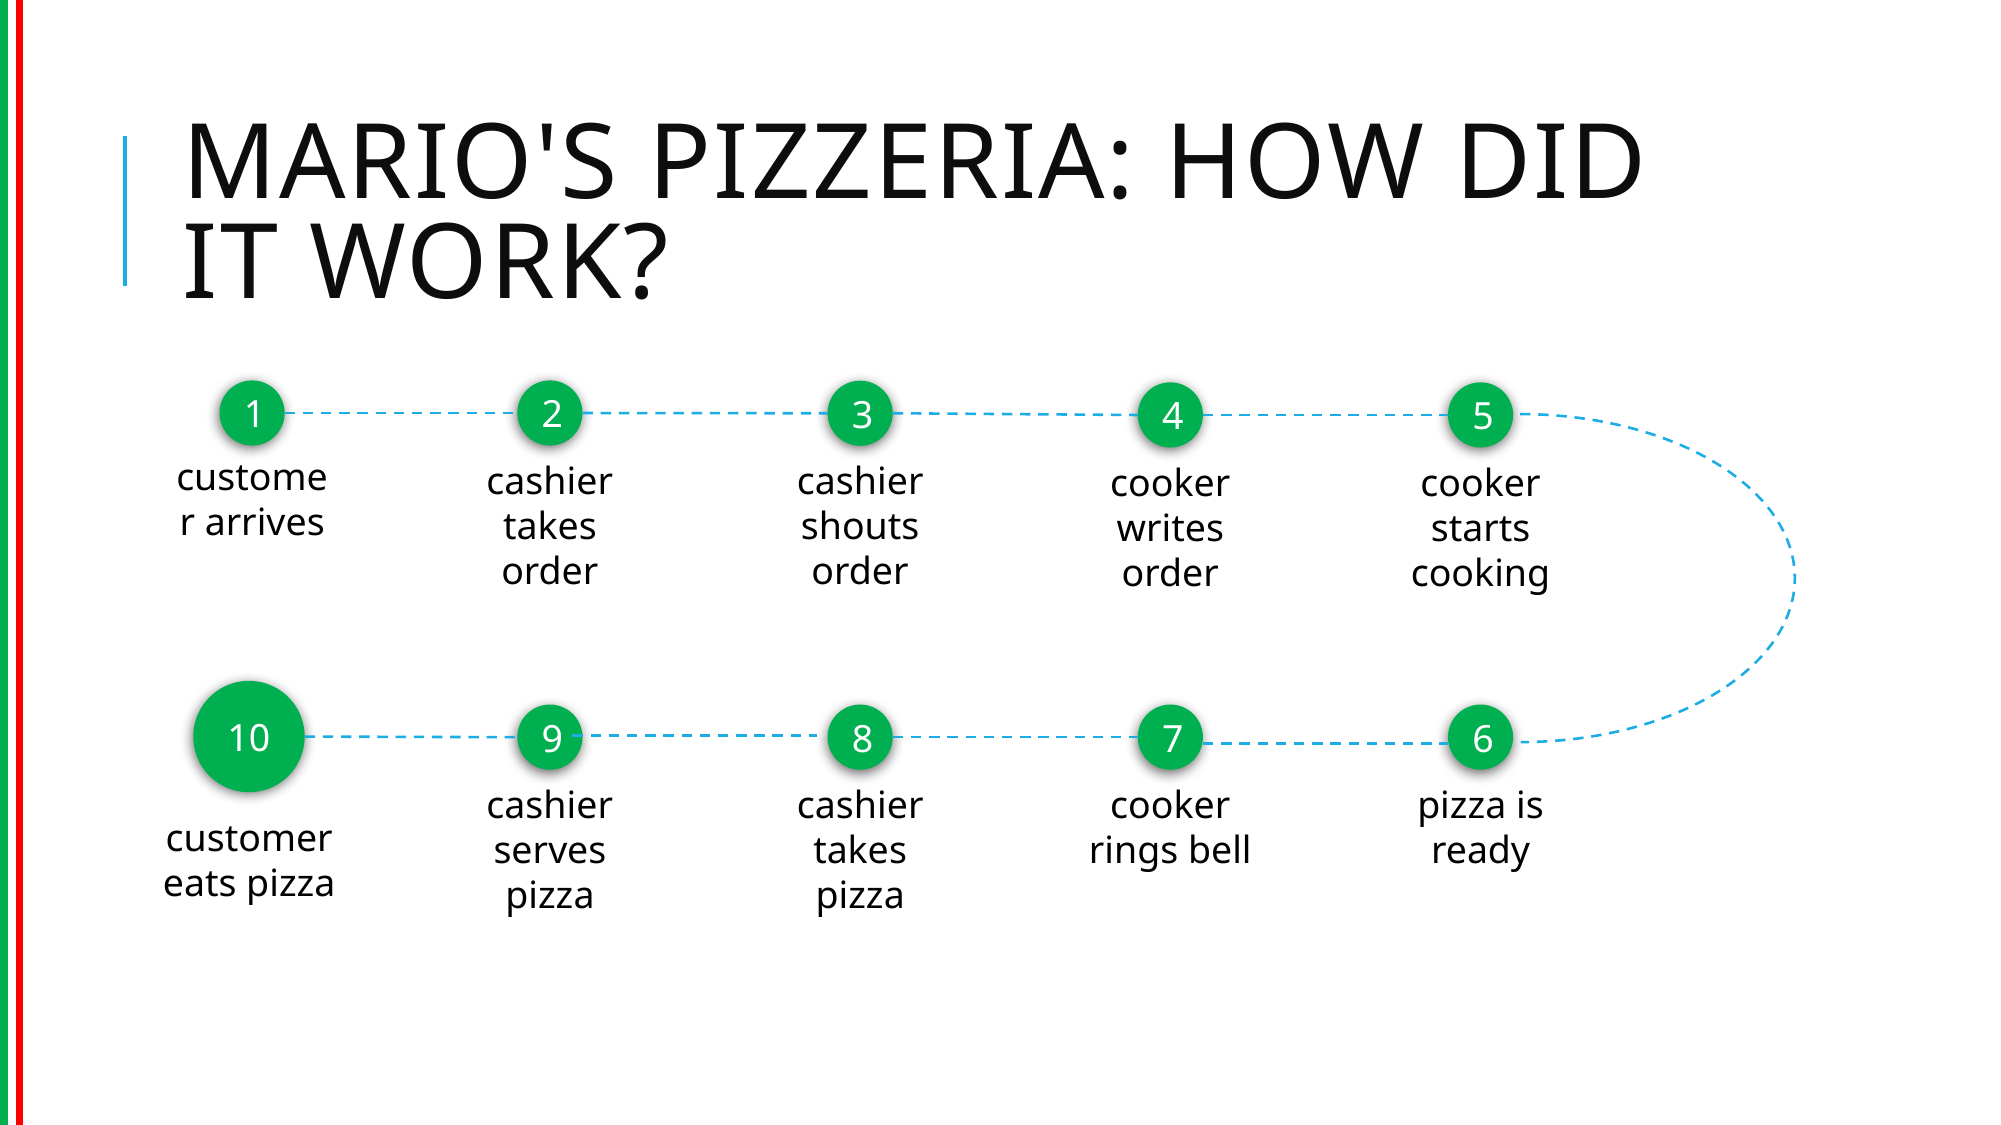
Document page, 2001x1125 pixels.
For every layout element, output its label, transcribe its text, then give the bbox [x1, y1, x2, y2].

text_box 1 [219, 380, 285, 445]
text_box 4 [1138, 382, 1203, 448]
text_box 10 [193, 680, 305, 793]
text_box 6 [1447, 704, 1514, 770]
text_box 7 [1137, 704, 1203, 770]
text_box cashier takes pizza [749, 773, 971, 924]
text_box [1520, 413, 1796, 743]
text_box cooker starts cooking [1370, 451, 1520, 602]
text_box customer eats pizza [138, 806, 360, 912]
text_box 5 [1448, 382, 1514, 448]
text_box cooker writes order [1060, 451, 1281, 602]
title MARIO's PIZZERIA: HOW DID IT WORK? [168, 96, 1763, 342]
text_box cashier takes order [439, 449, 661, 600]
text_box cashier serves pizza [439, 773, 661, 924]
text_box pizza is ready [1370, 773, 1591, 879]
text_box cooker rings bell [1060, 773, 1281, 879]
text_box cashier shouts order [749, 449, 971, 600]
text_box 9 [517, 704, 582, 770]
text_box customer arrives [154, 445, 350, 551]
text_box 8 [827, 704, 893, 770]
text_box 3 [827, 380, 893, 446]
text_box 2 [517, 380, 583, 446]
